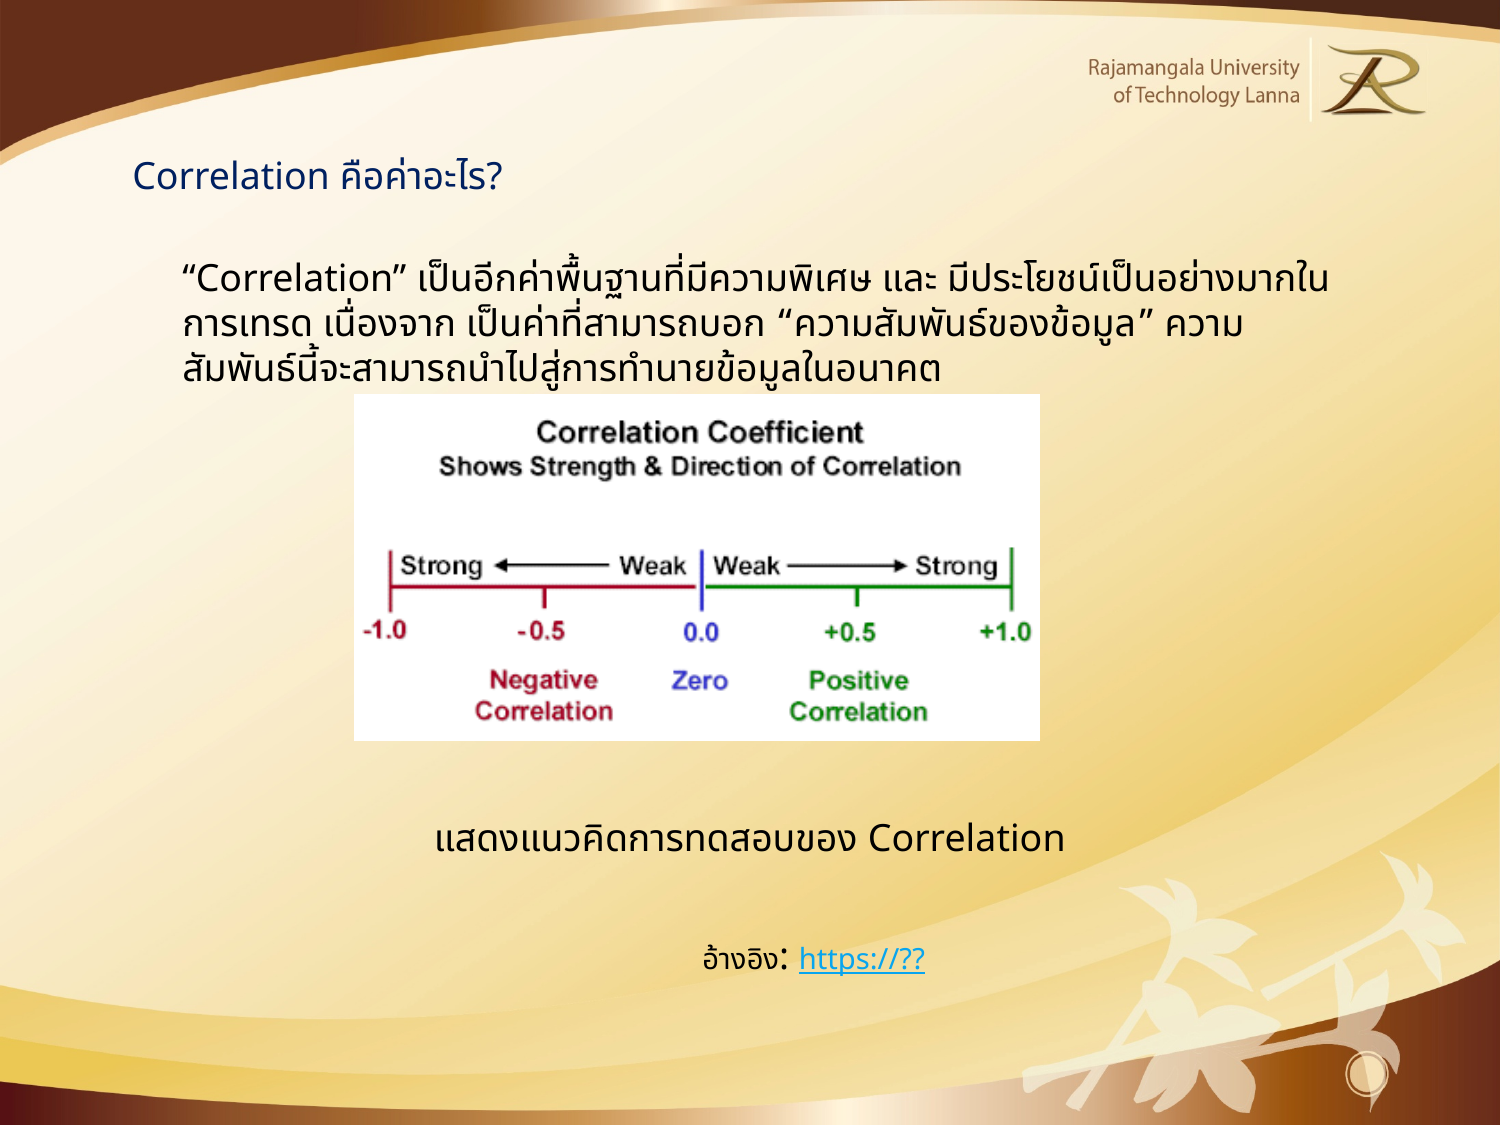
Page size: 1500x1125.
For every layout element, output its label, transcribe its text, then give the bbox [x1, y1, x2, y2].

picture [0, 867, 1500, 1125]
picture [0, 0, 1500, 799]
slide_number [1074, 1042, 1425, 1103]
text_box แสดงแนวคิดการทดสอบของ Correlation [0, 799, 1500, 867]
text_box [117, 144, 1365, 741]
text_box อ้างอิง: https://?? [687, 924, 1450, 985]
